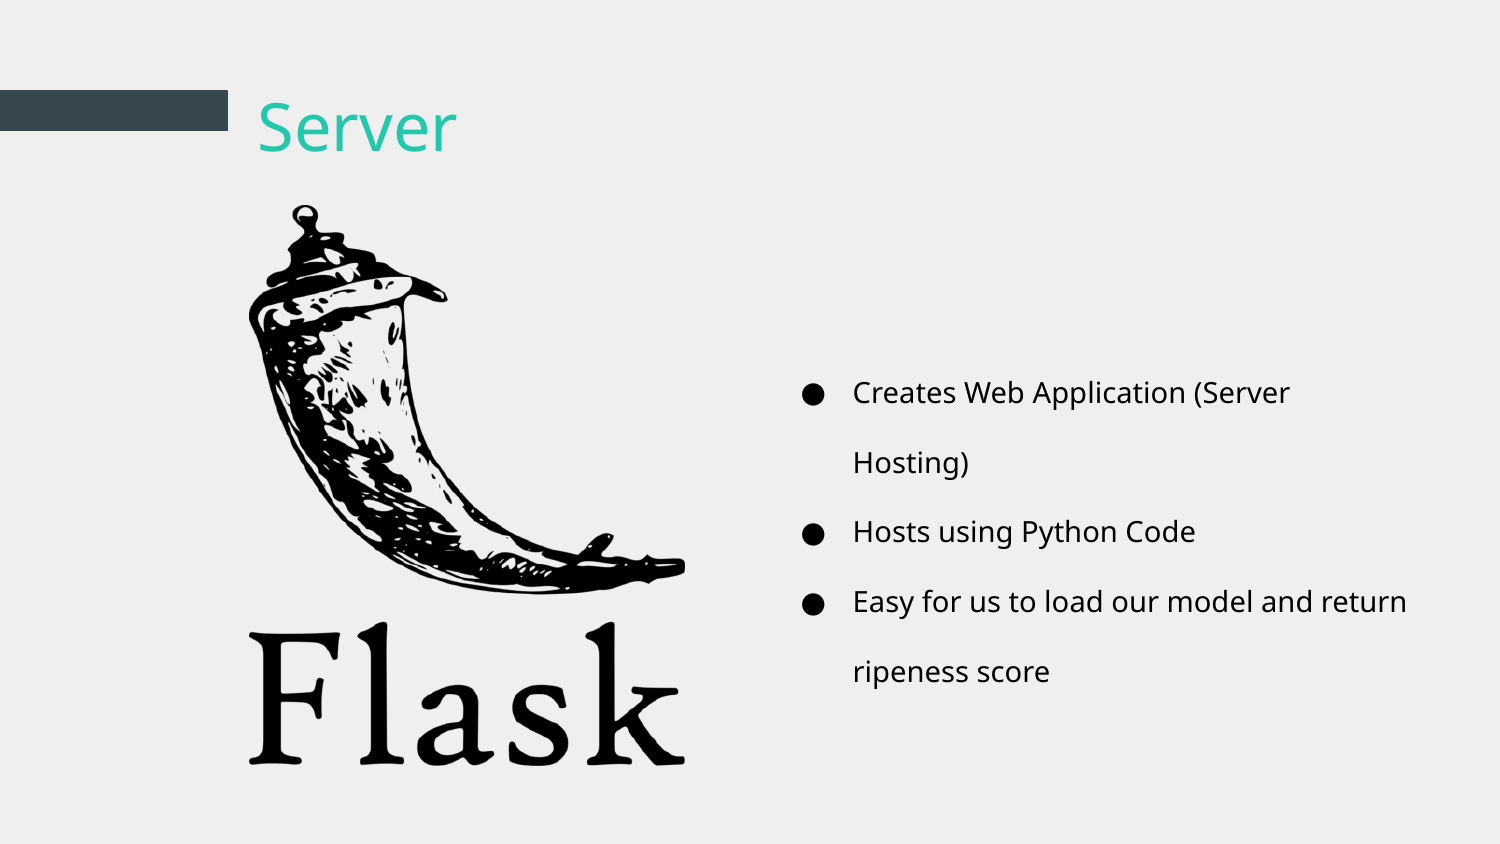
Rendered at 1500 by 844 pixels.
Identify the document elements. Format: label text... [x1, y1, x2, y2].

text_box Creates Web Application (Server Hosting) Hosts using Python Code Easy for us to load our model and return ripeness score [845, 323, 1426, 704]
title Server [242, 57, 868, 141]
picture [93, 205, 841, 766]
